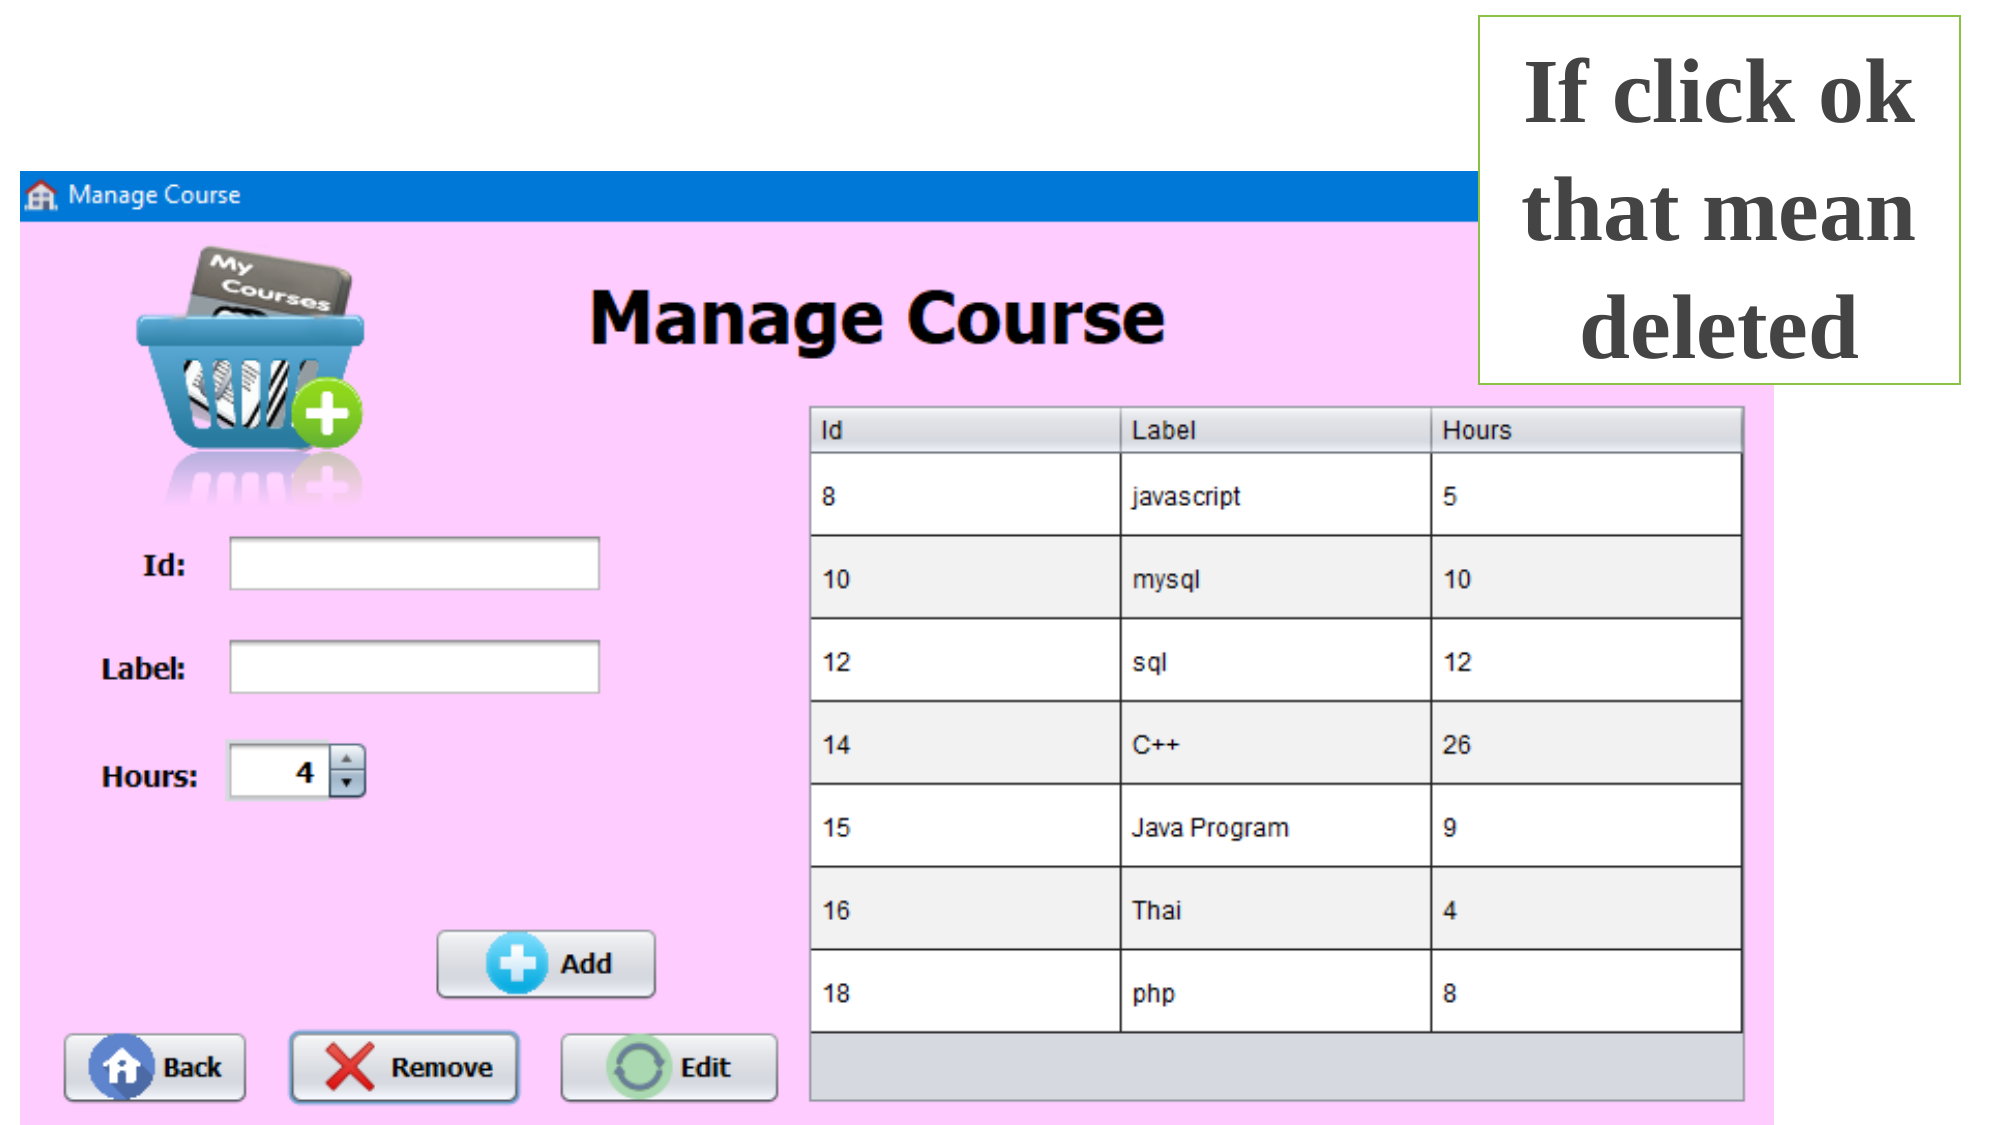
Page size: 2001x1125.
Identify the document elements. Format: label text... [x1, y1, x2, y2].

picture [19, 171, 1774, 1125]
text_box If click ok that mean deleted [1478, 15, 1961, 385]
